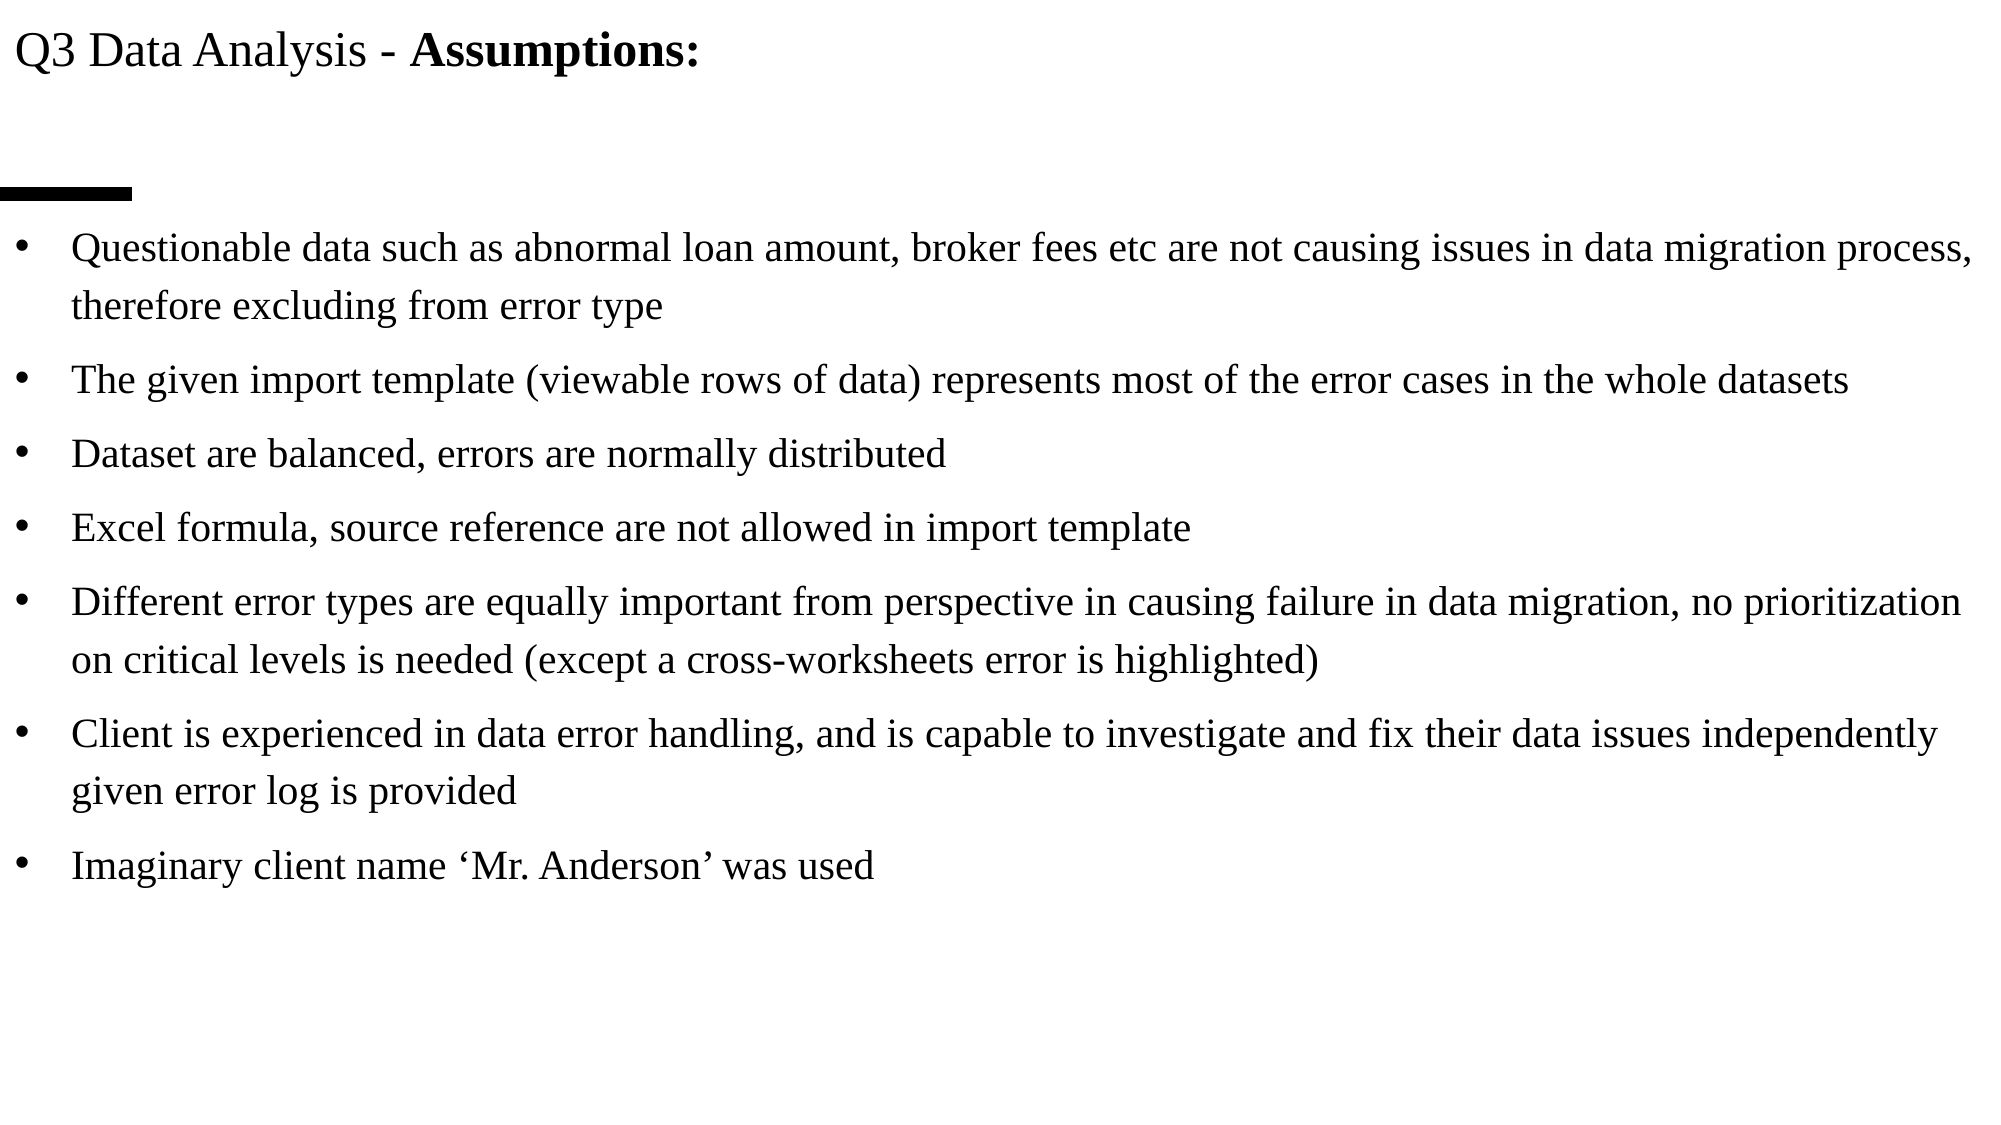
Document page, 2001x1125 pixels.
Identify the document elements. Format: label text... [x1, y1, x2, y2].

text_box Q3 Data Analysis - Assumptions: Questionable data such as abnormal loan amount, broker fees etc are not causing issues in data migration process, therefore excluding from error type The given import template (viewable rows of data) represents most of the error cases in the whole datasets Dataset are balanced, errors are normally distributed Excel formula, source reference are not allowed in import template Different error types are equally important from perspective in causing failure in data migration, no prioritization on critical levels is needed (except a cross-worksheets error is highlighted) Client is experienced in data error handling, and is capable to investigate and fix their data issues independently given error log is provided Imaginary client name ‘Mr. Anderson’ was used [0, 0, 2000, 895]
